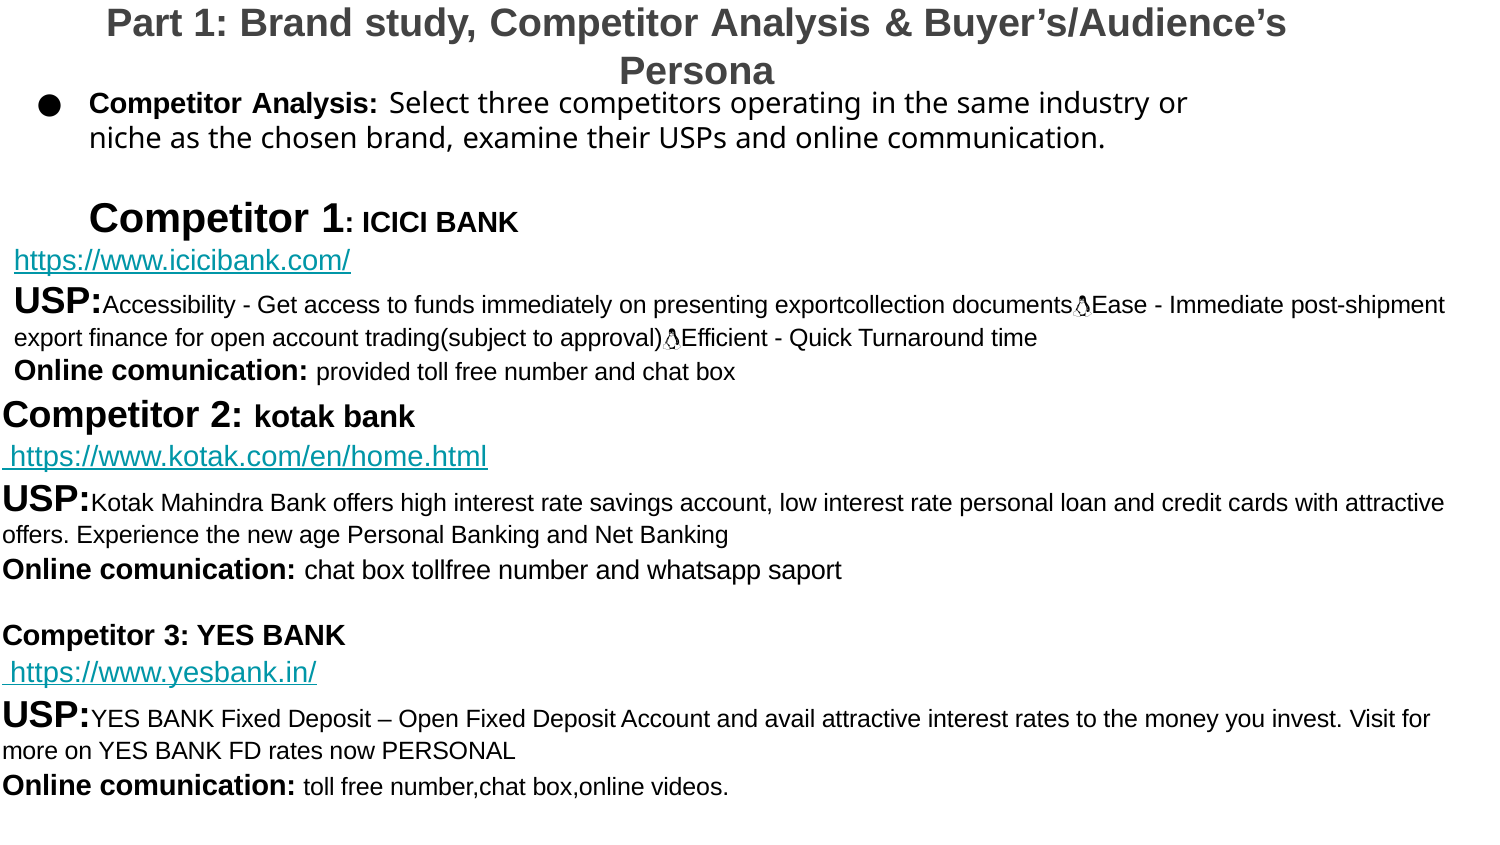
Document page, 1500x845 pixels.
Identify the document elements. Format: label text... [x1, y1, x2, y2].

text_box Competitor Analysis: Select three competitors operating in the same industry or niche as the chosen brand, examine their USPs and online communication. Competitor 1: ICICI BANK https://www.icicibank.com/ USP:Accessibility - Get access to funds immediately on presenting exportcollection documentsEase - Immediate post-shipment export finance for open account trading(subject to approval)Efficient - Quick Turnaround time Online comunication: provided toll free number and chat box [11, 82, 1500, 386]
text_box Competitor 2: kotak bank https://www.kotak.com/en/home.html USP:Kotak Mahindra Bank offers high interest rate savings account, low interest rate personal loan and credit cards with attractive offers. Experience the new age Personal Banking and Net Banking Online comunication: chat box tollfree number and whatsapp saport [0, 388, 1489, 614]
text_box Competitor 3: YES BANK https://www.yesbank.in/ USP:YES BANK Fixed Deposit – Open Fixed Deposit Account and avail attractive interest rates to the money you invest. Visit for more on YES BANK FD rates now PERSONAL Online comunication: toll free number,chat box,online videos. [0, 614, 1489, 834]
text_box Part 1: Brand study, Competitor Analysis & Buyer’s/Audience’s Persona [0, 0, 1406, 93]
